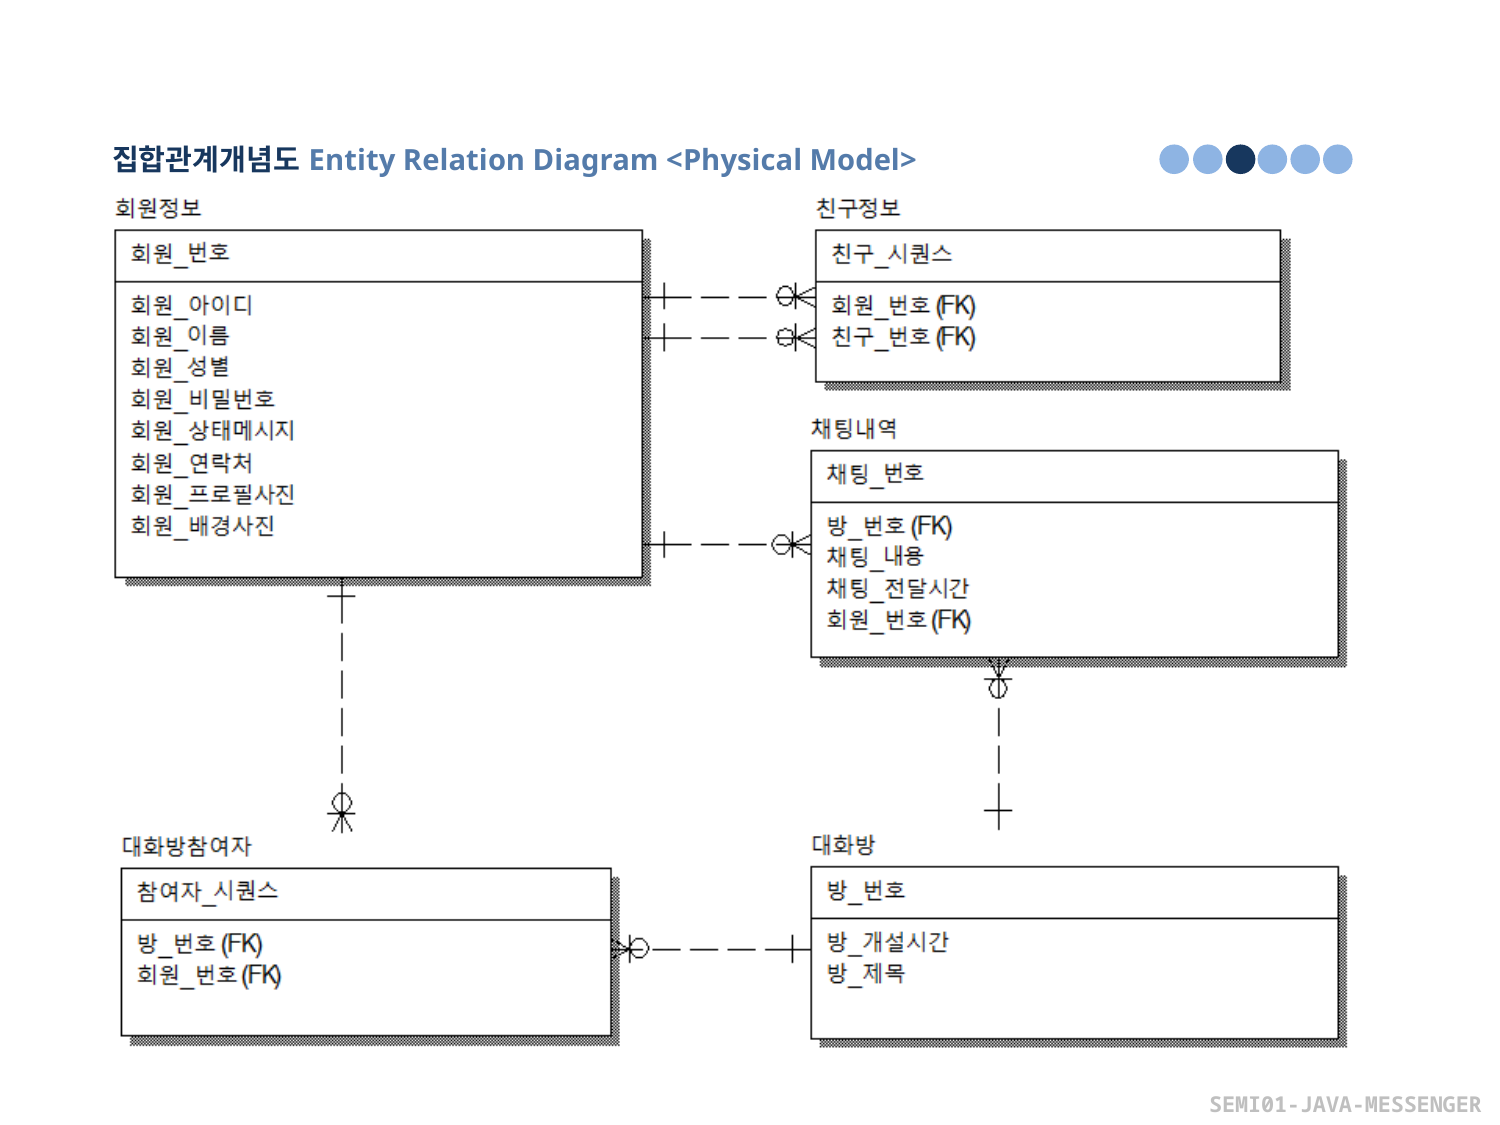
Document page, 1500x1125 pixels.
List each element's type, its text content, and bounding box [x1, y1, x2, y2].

picture [110, 189, 1355, 1054]
text_box [1157, 142, 1192, 177]
text_box [1288, 142, 1321, 177]
text_box [1191, 142, 1224, 177]
text_box SEMI01-JAVA-MESSENGER [1194, 1083, 1497, 1125]
text_box [1223, 142, 1256, 177]
text_box Entity Relation Diagram <Physical Model> [293, 133, 933, 184]
text_box [1255, 142, 1289, 177]
text_box 집합관계개념도 [97, 133, 293, 184]
text_box [1320, 142, 1355, 177]
